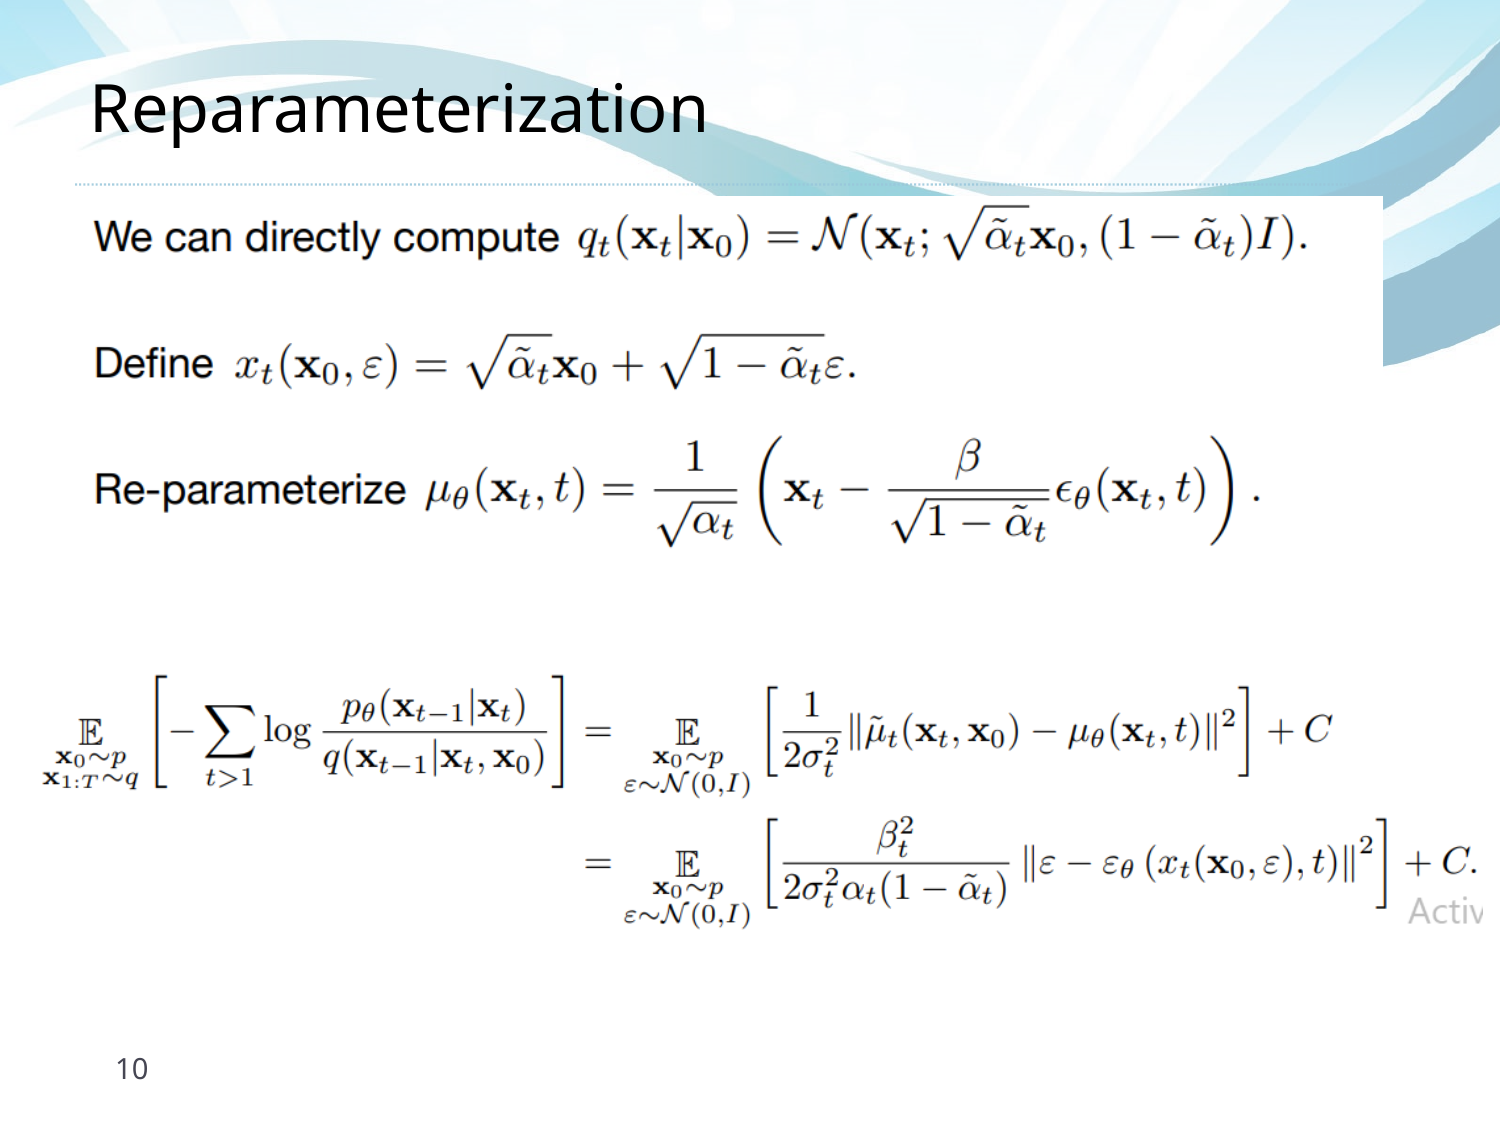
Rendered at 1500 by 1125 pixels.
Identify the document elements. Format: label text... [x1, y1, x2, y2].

title Reparameterization [75, 24, 1425, 188]
picture [88, 195, 1383, 559]
slide_number 10 [100, 1042, 426, 1103]
picture [23, 644, 1483, 937]
